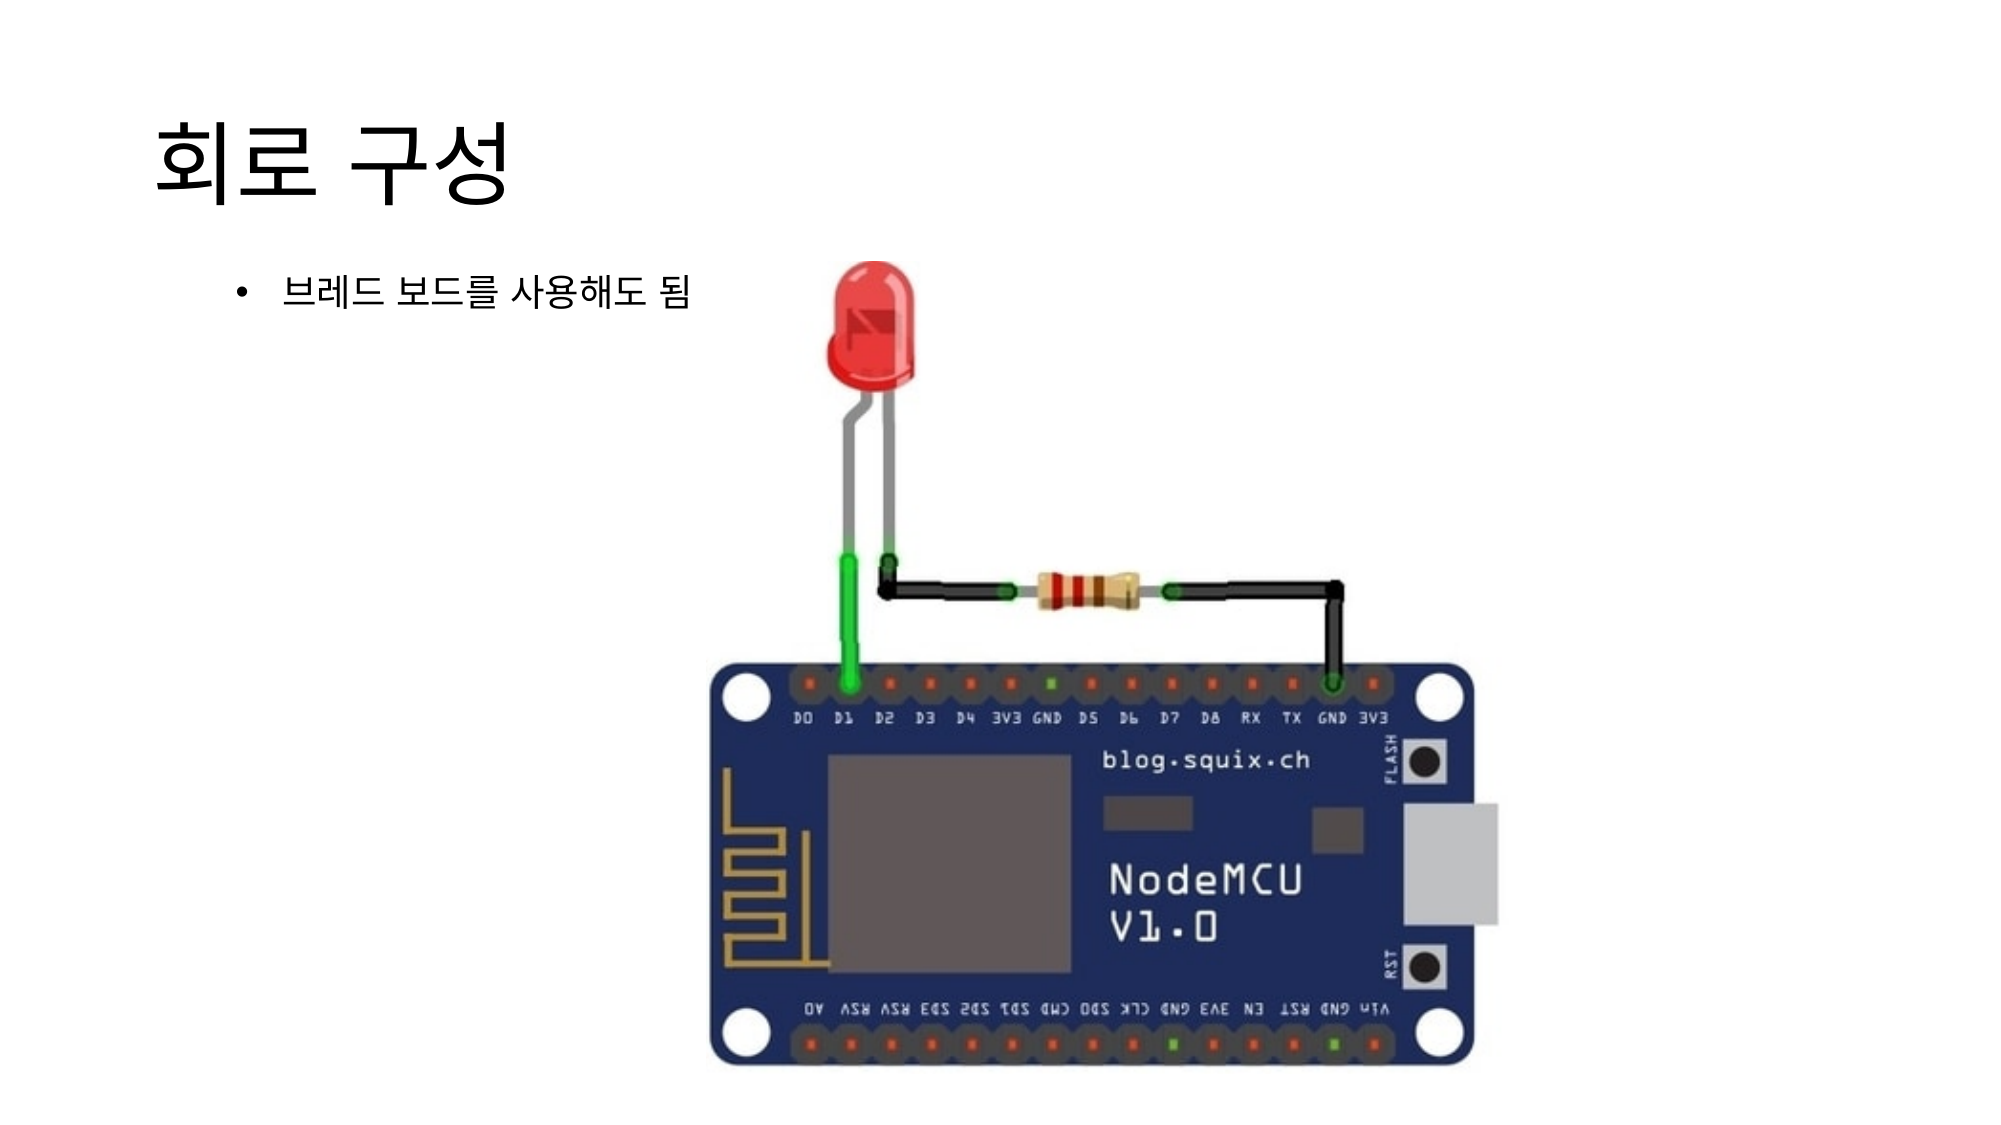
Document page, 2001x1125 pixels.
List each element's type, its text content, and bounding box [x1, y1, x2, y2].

text_box 브레드 보드를 사용해도 됨 [220, 261, 706, 322]
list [706, 261, 1509, 1074]
title 회로 구성 [137, 59, 1863, 278]
